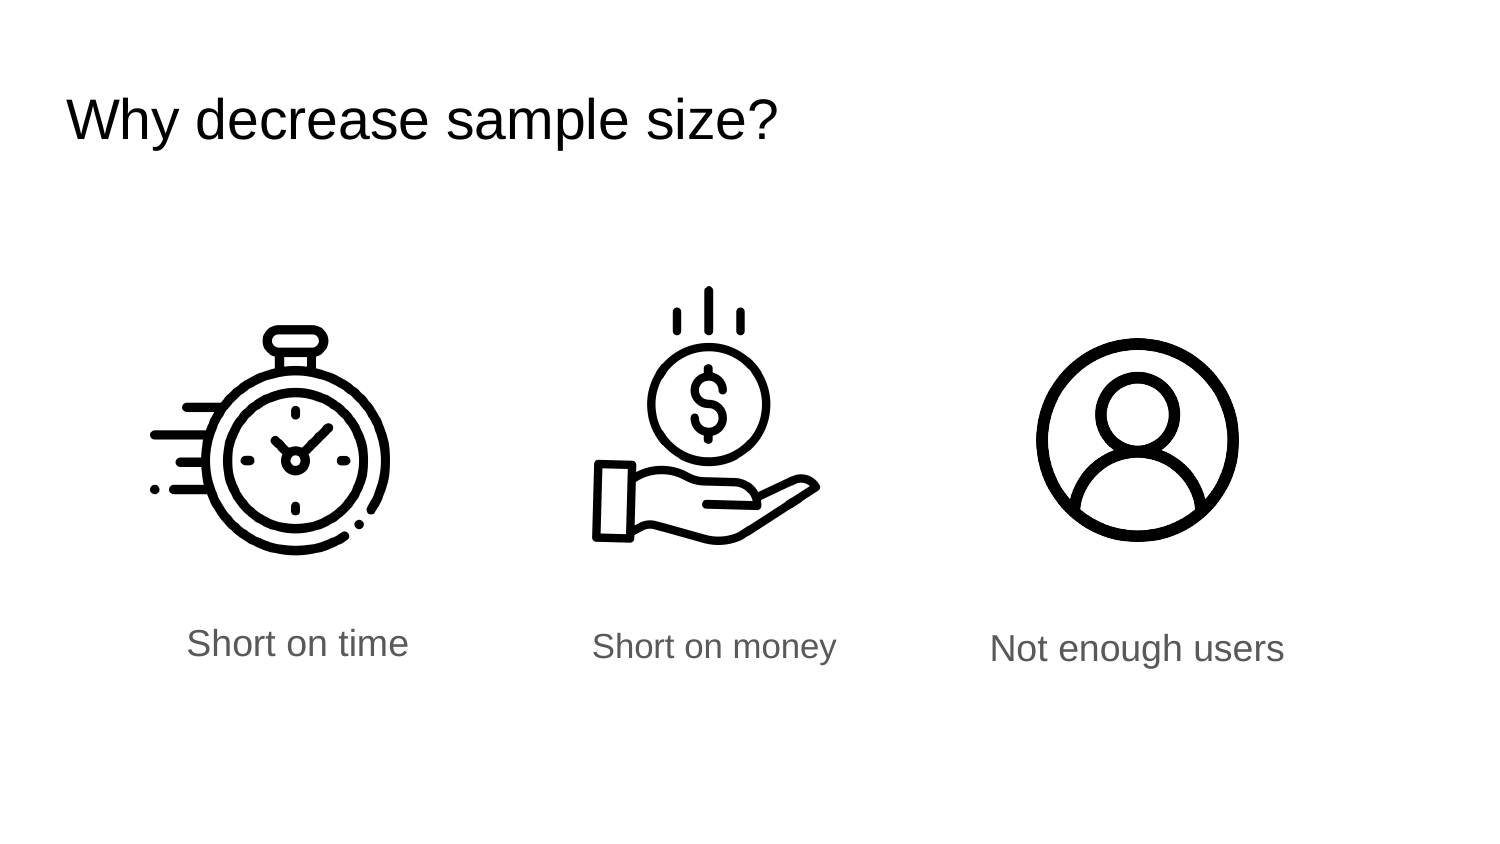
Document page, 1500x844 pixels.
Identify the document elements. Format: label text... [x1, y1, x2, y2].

list Short on money [569, 606, 860, 720]
list Not enough users [946, 606, 1328, 743]
picture [1035, 338, 1239, 542]
list Short on time [115, 601, 481, 726]
picture [576, 286, 835, 545]
picture [150, 320, 390, 560]
title Why decrease sample size? [51, 72, 1449, 167]
